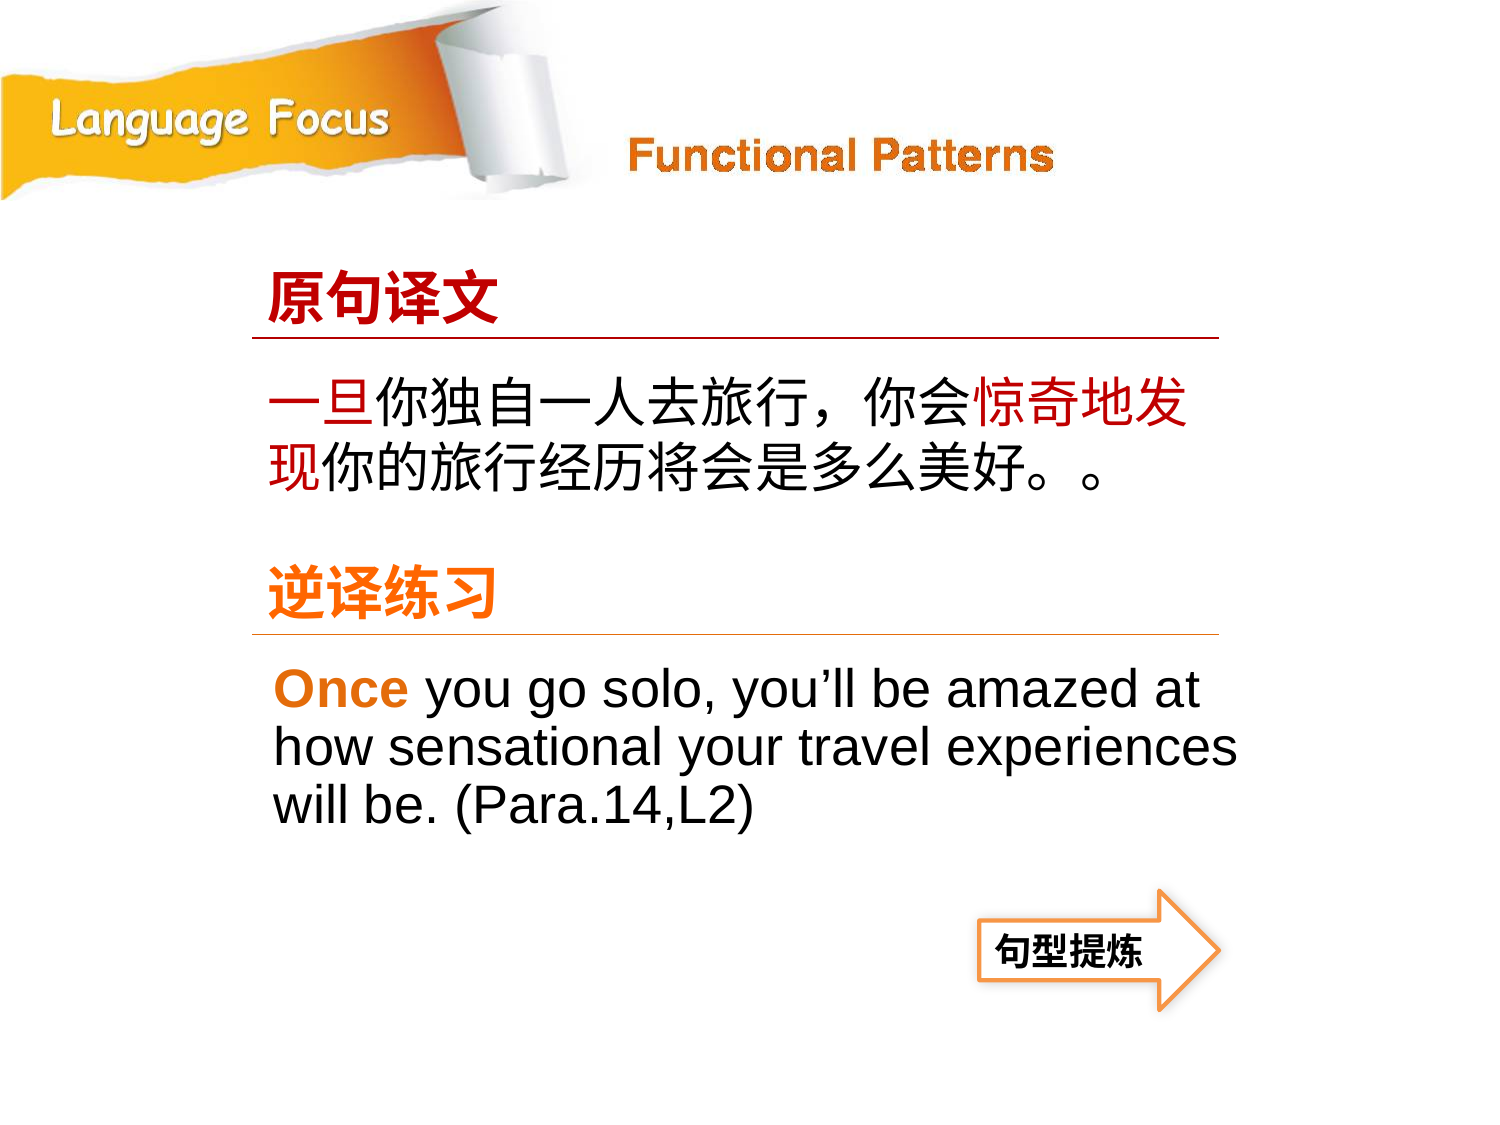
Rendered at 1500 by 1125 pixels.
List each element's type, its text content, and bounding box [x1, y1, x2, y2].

text_box 逆译练习 [252, 548, 560, 634]
text_box Once you go solo, you’ll be amazed at how sensational your travel experiences will be. (Para.14,L2) [259, 652, 1258, 842]
picture [0, 0, 1173, 202]
text_box 句型提炼 [977, 888, 1222, 1013]
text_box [252, 253, 1233, 508]
